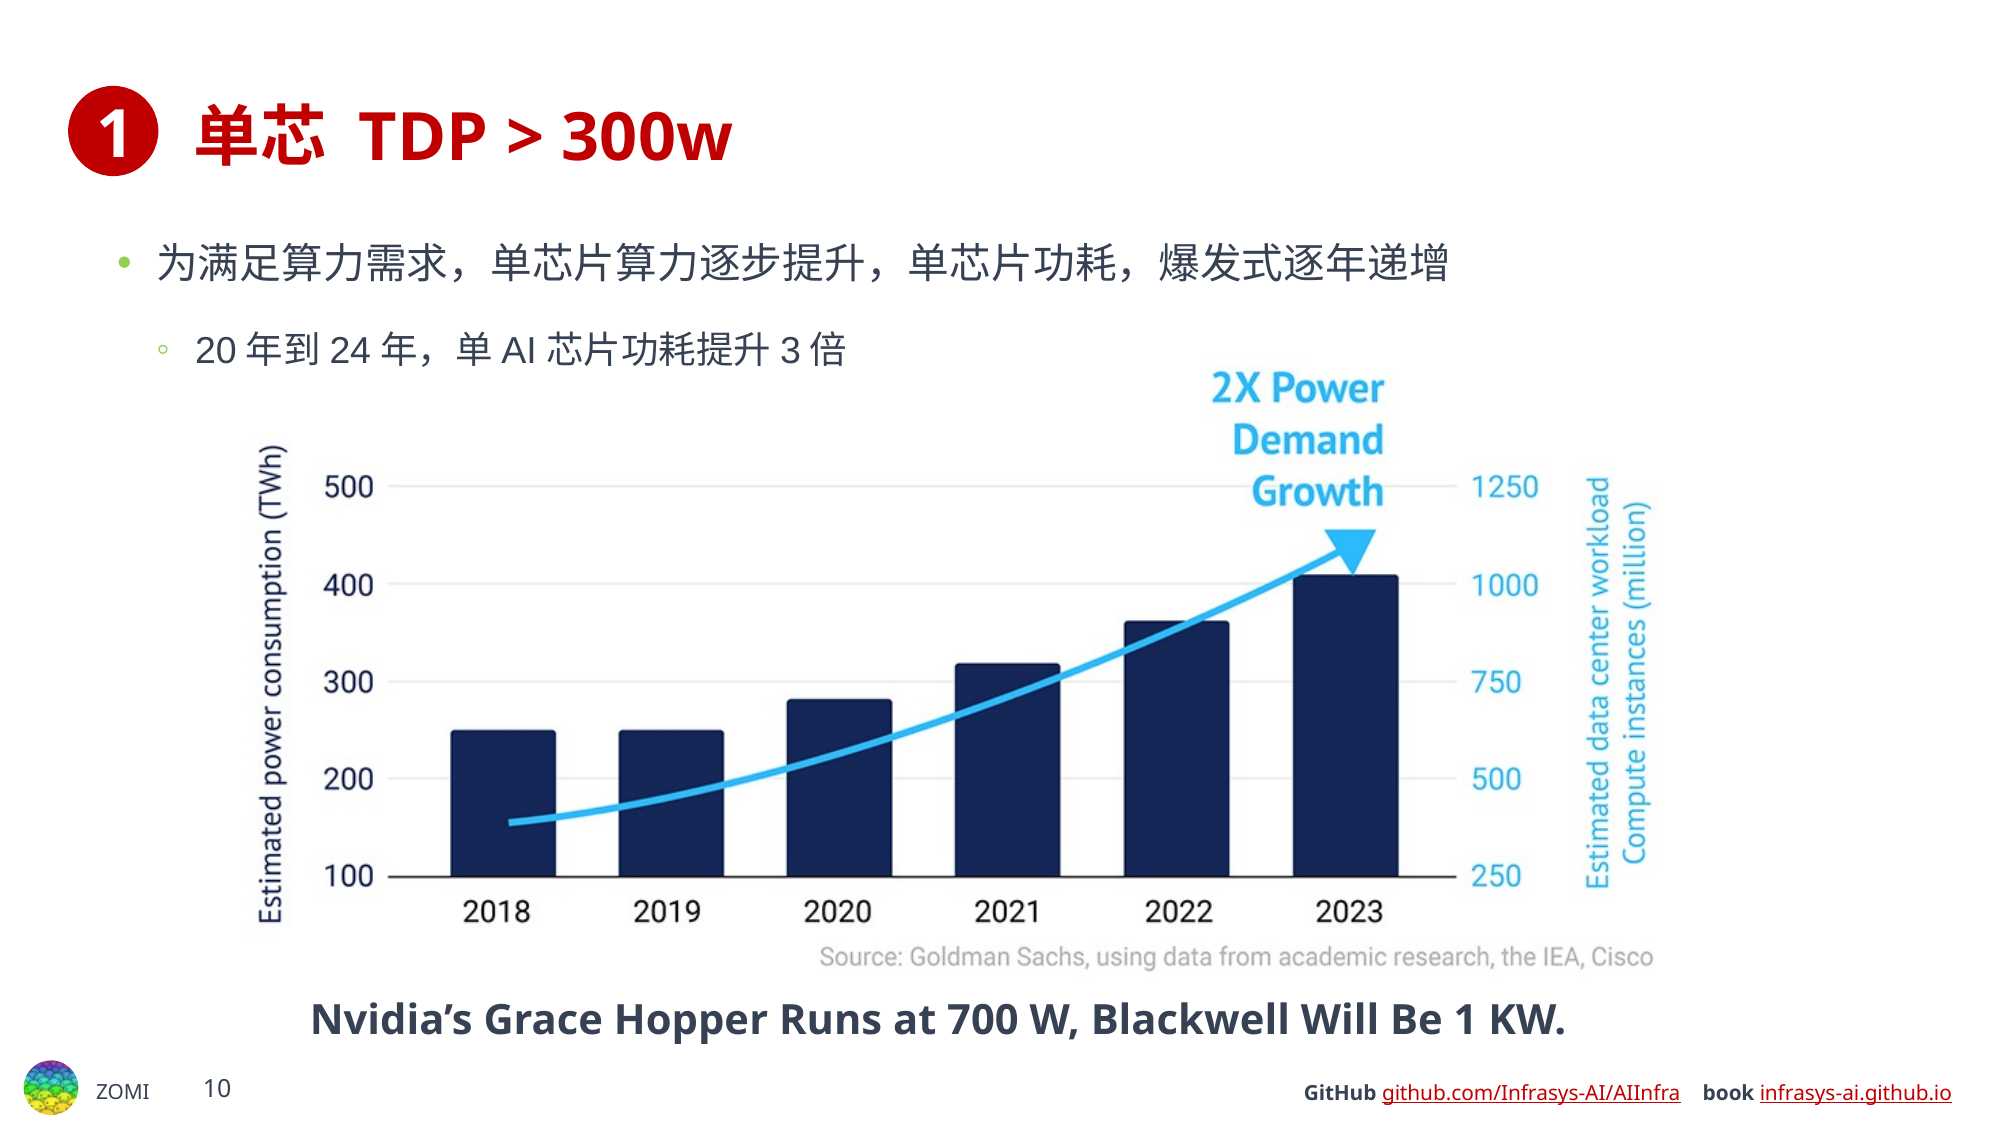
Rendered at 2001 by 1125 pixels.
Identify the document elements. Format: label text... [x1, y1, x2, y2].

list 为满足算力需求，单芯片算力逐步提升，单芯片功耗，爆发式逐年递增 20年到24年，单AI芯片功耗提升3倍 [102, 204, 1901, 1043]
picture [23, 1060, 79, 1115]
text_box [224, 353, 1742, 980]
text_box Nvidia’s Grace Hopper Runs at 700 W, Blackwell Will Be 1 KW. [295, 1043, 1641, 1051]
title 单芯 TDP > 300w [102, 85, 1901, 183]
text_box 1 [66, 83, 161, 179]
